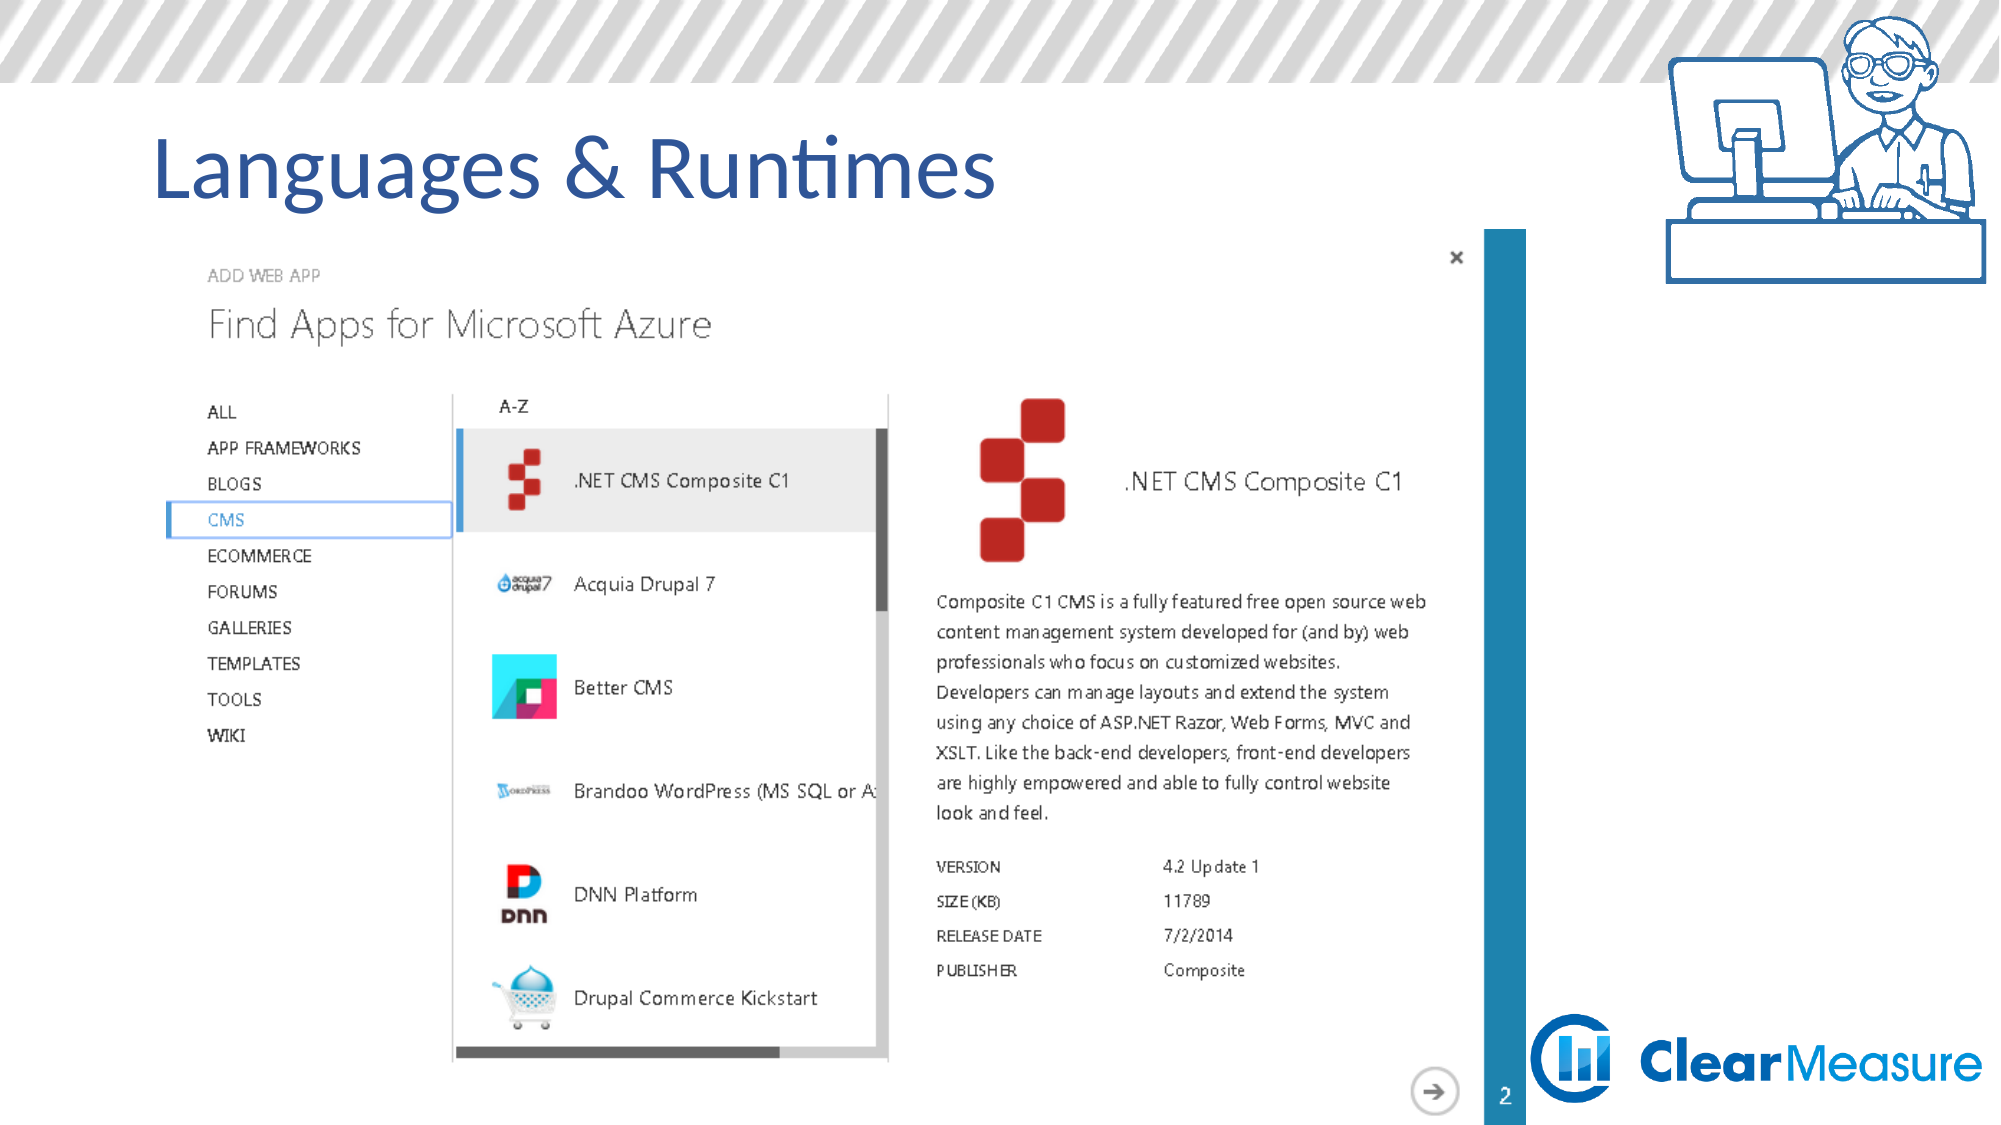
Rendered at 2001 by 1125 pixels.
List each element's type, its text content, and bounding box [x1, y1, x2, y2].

picture [166, 229, 1526, 1125]
picture [1527, 1009, 1984, 1107]
picture [0, 0, 2000, 309]
title Languages & Runtimes [137, 59, 1656, 278]
